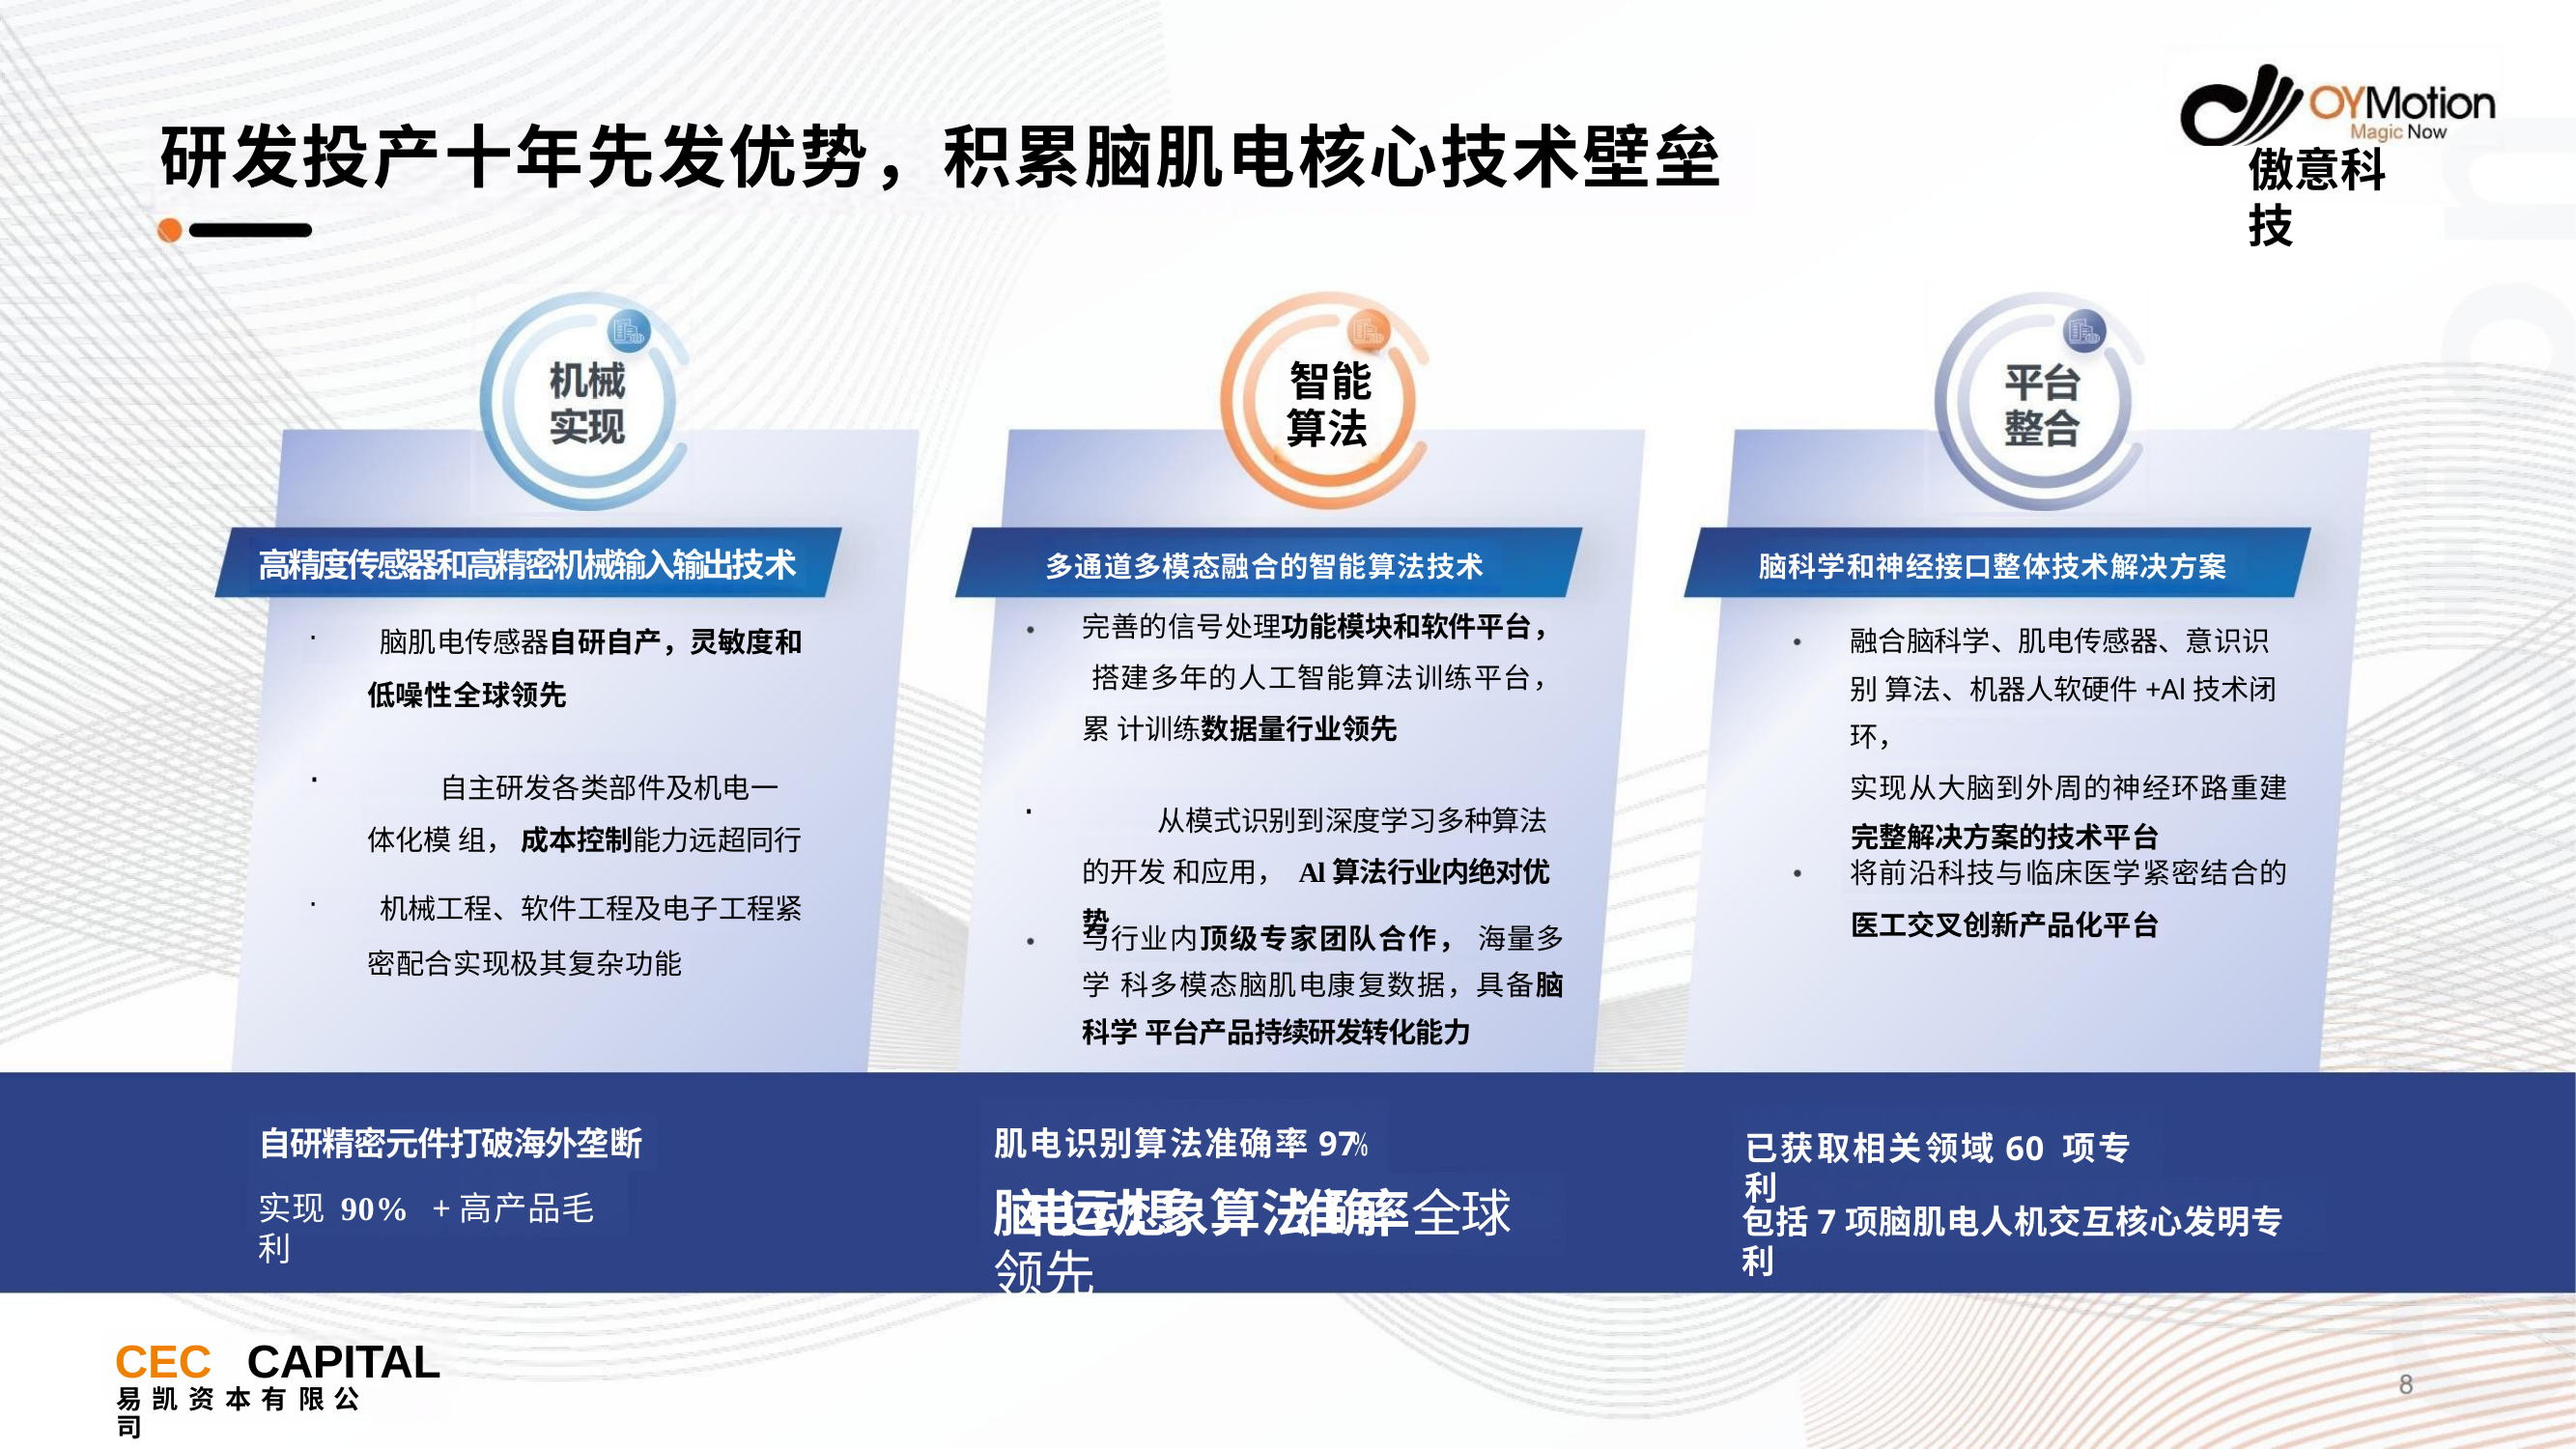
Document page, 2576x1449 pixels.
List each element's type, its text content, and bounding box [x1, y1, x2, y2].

text_box 从模式识别到深度学习多种算法的开发 和应用， Al算法行业内绝对优势 [1021, 771, 1567, 938]
text_box 完善的信号处理功能模块和软件平台， 搭建多年的人工智能算法训练平台，累 计训练数据量行业领先 [1080, 590, 1562, 746]
text_box 与行业内顶级专家团队合作， 海量多学 科多模态脑肌电康复数据，具备脑科学 平台产品持续研发转化能力 [1080, 902, 1566, 1048]
text_box 高精度传感器和高精密机械输入输出技术 脑肌电传感器自研自产，灵敏度和 [256, 542, 806, 659]
text_box 傲意科技 [2246, 138, 2432, 252]
text_box 融合脑科学、肌电传感器、意识识别 算法、机器人软硬件+Al技术闭环， 实现从大脑到外周的神经环路重建 完整解决方案的技术平台 [1848, 608, 2292, 854]
text_box 脑科学和神经接口整体技术解决方案 [1757, 547, 2232, 583]
text_box 密配合实现极其复杂功能 [365, 944, 685, 980]
text_box 自研精密元件打破海外垄断 [256, 1121, 648, 1163]
text_box 包括7项脑肌电人机交互核心发明专利 [1740, 1199, 2308, 1281]
text_box 多通道多模态融合的智能算法技术 [1043, 547, 1489, 583]
text_box 低噪性全球领先 [365, 674, 571, 712]
text_box 已获取相关领域60 项专利 [1742, 1125, 2148, 1199]
text_box 实现 90% +高产品毛利 [256, 1185, 620, 1267]
text_box [1352, 1132, 1368, 1156]
text_box 肌电识别算法准确率97 脑电运动想象算法准确率全球领先 [991, 1109, 1561, 1304]
text_box 机械工程、软件工程及电子工程紧 [306, 889, 807, 925]
text_box CEC CAPITAL 易 凯 资 本 有 限 公 司 [112, 1337, 453, 1442]
text_box [1928, 284, 2146, 512]
text_box [0, 0, 2576, 1449]
text_box [2167, 50, 2500, 146]
text_box [475, 284, 690, 512]
text_box 智能 算法 [1284, 352, 1374, 453]
text_box 自主研发各类部件及机电一体化模 组， 成本控制能力远超同行 [306, 739, 806, 857]
text_box 将前沿科技与临床医学紧密结合的 医工交叉创新产品化平台 [1848, 836, 2290, 942]
title 研发投产十年先发优势，积累脑肌电核心技术壁垒 [157, 112, 1735, 356]
